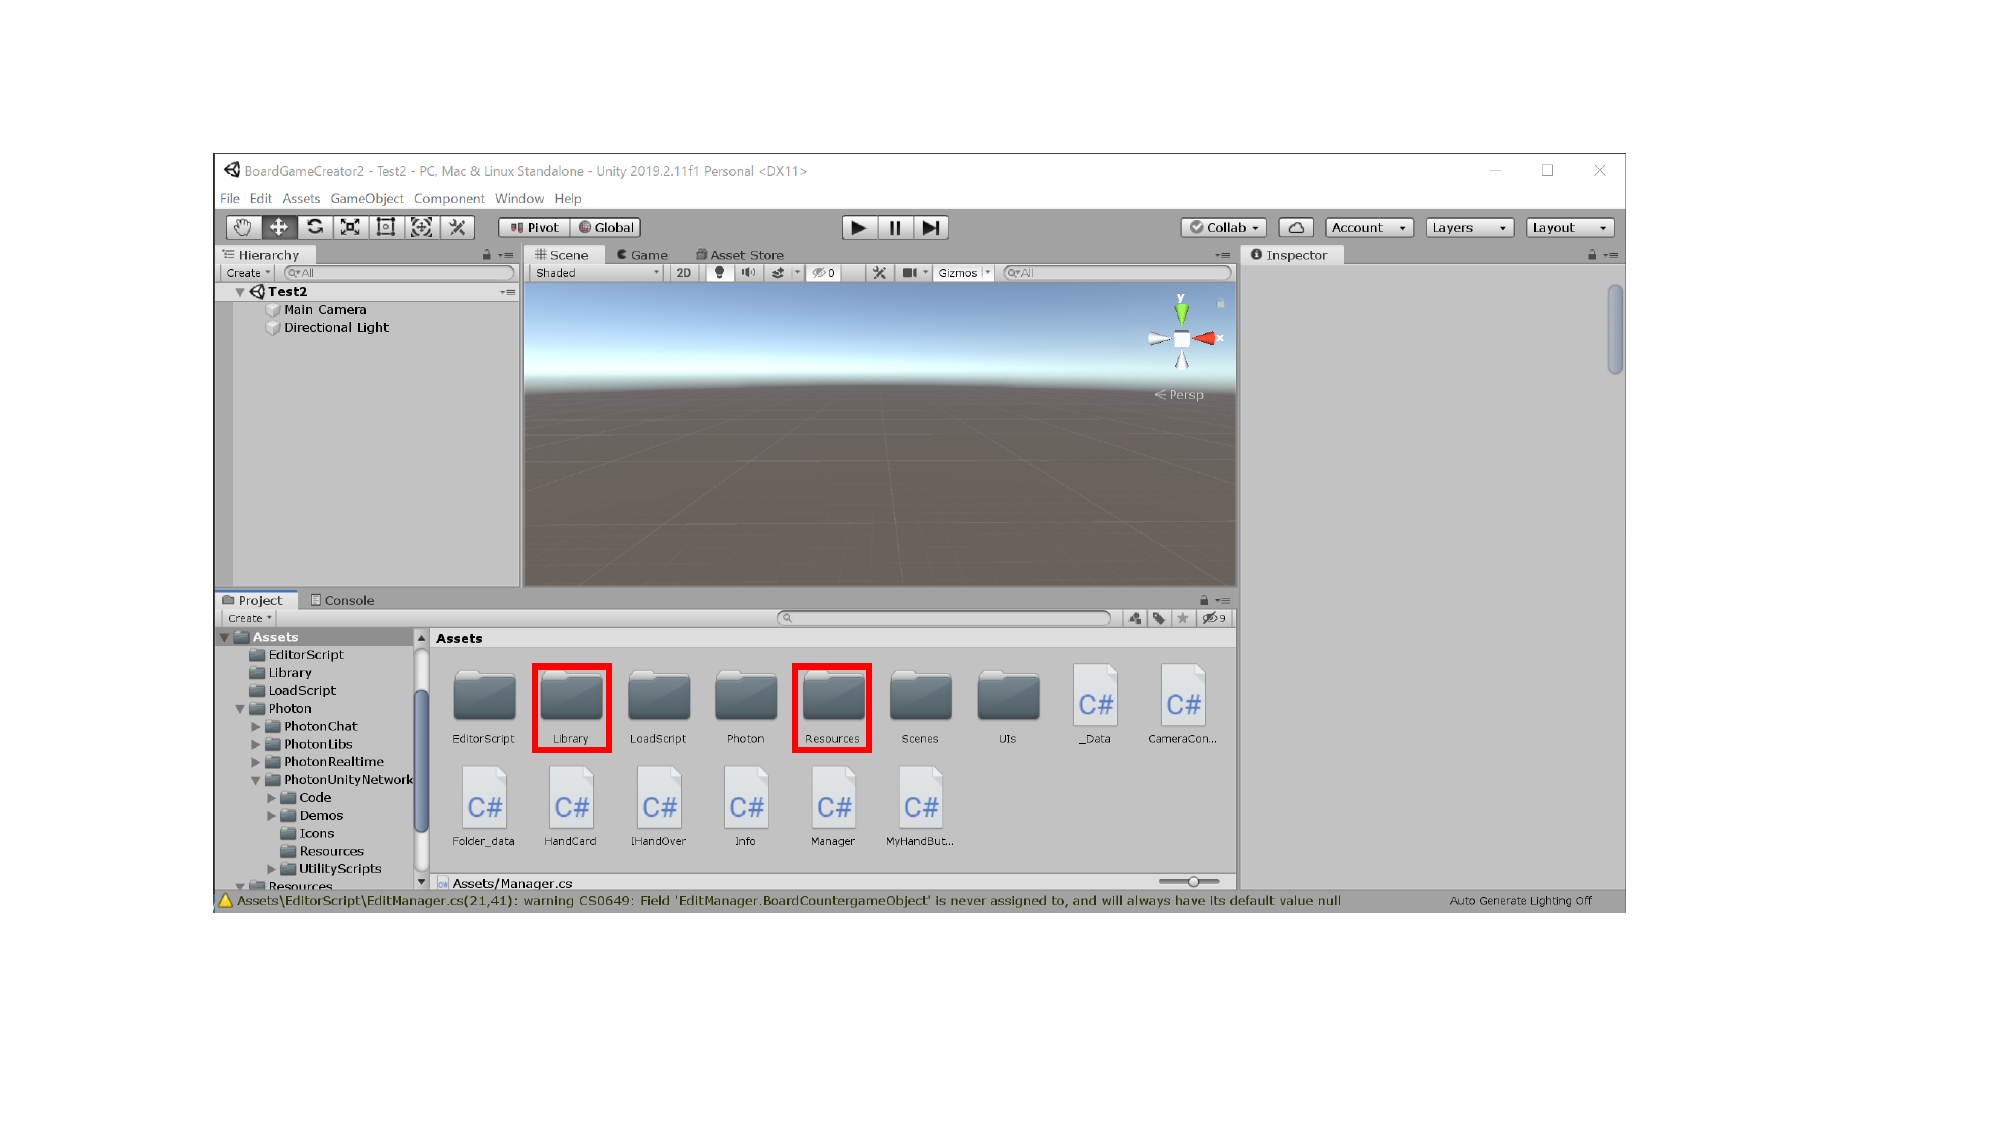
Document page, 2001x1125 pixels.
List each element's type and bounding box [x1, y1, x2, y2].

text_box [213, 153, 1626, 913]
